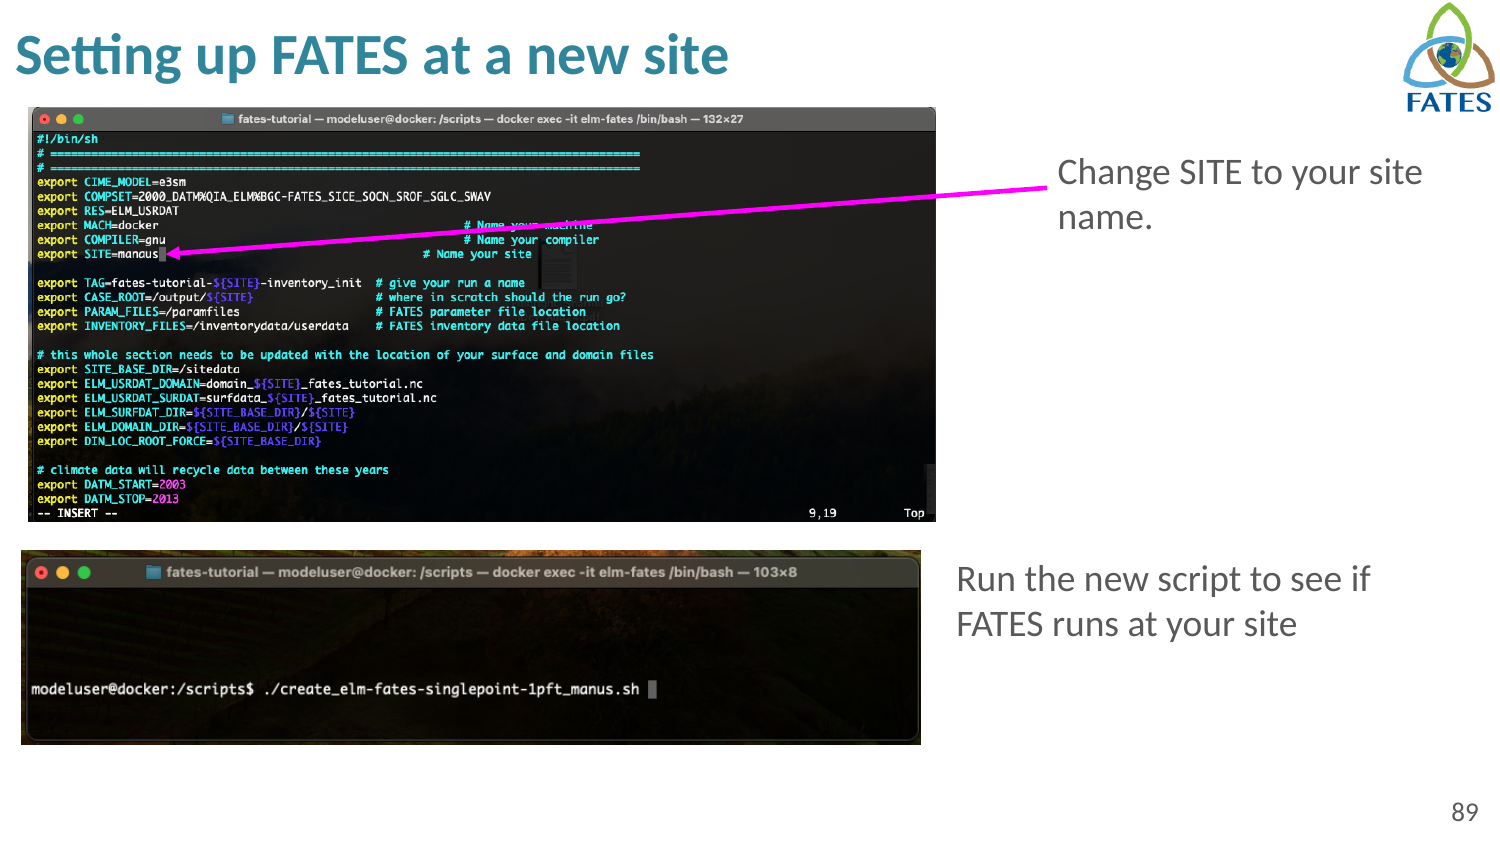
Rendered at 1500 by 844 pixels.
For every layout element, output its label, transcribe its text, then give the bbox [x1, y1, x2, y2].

picture [28, 106, 936, 523]
title Setting up FATES at a new site [0, 1, 1396, 114]
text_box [165, 187, 1048, 255]
picture [20, 550, 921, 745]
text_box Run the new script to see if FATES runs at your site [941, 539, 1404, 819]
slide_number 89 [1403, 779, 1494, 844]
picture [1399, 0, 1500, 115]
text_box Change SITE to your site name. [1042, 131, 1474, 365]
